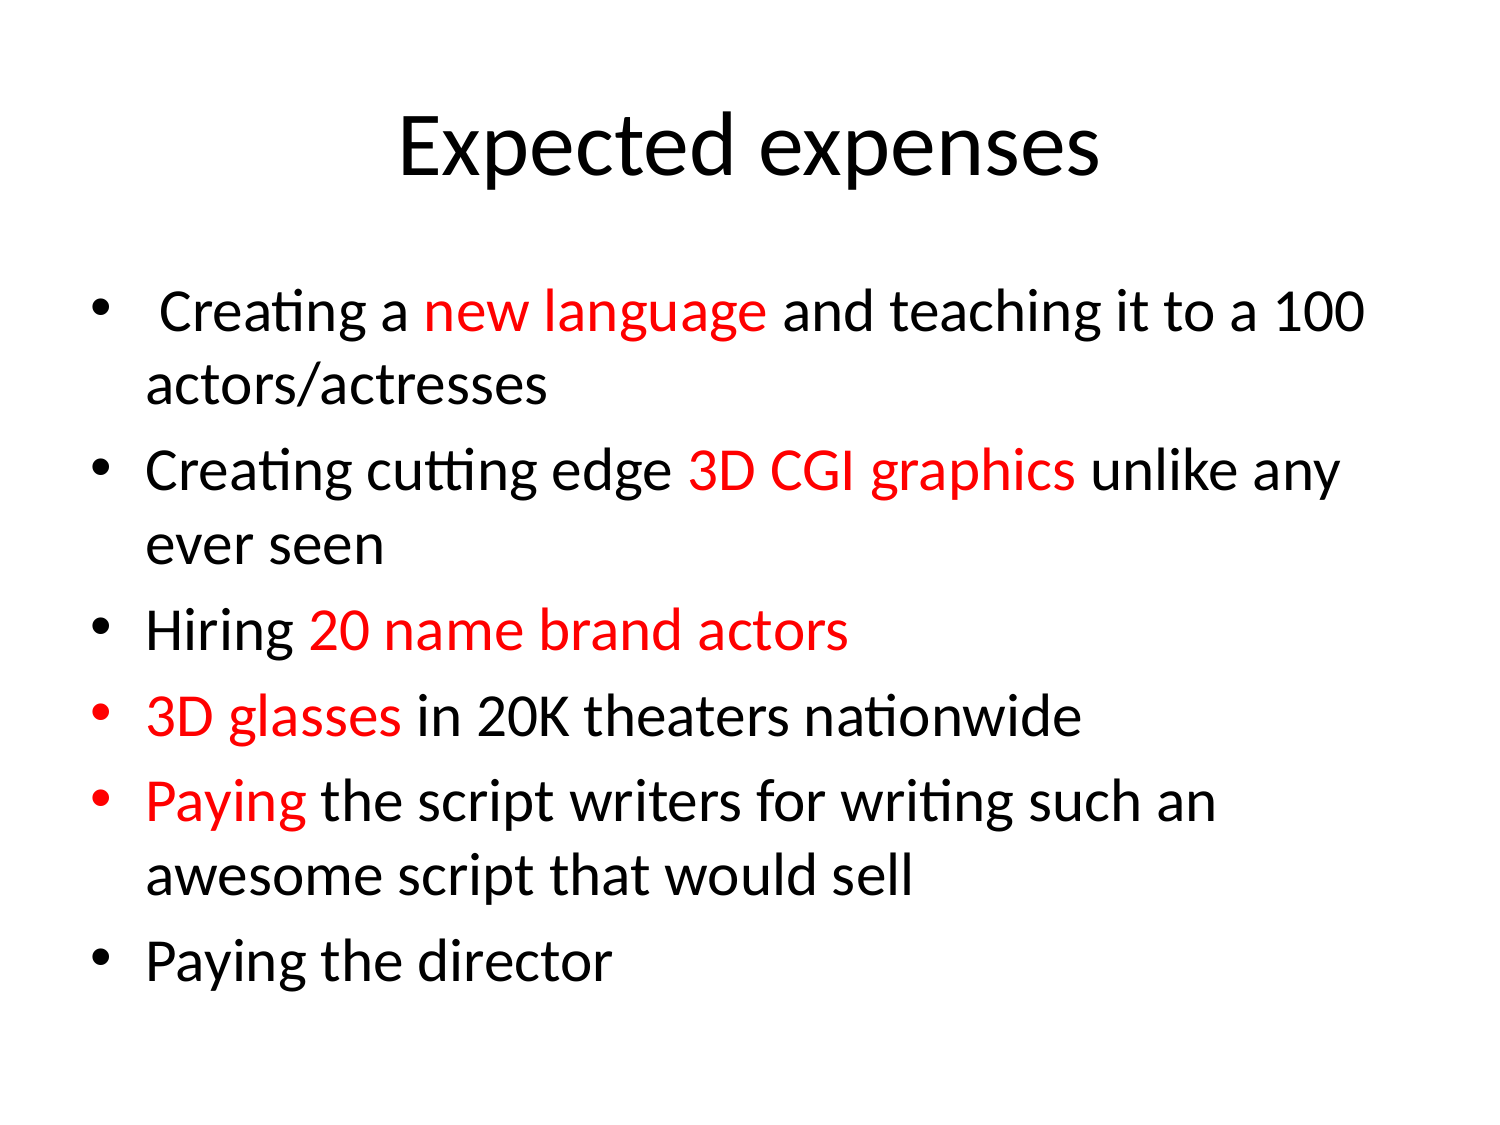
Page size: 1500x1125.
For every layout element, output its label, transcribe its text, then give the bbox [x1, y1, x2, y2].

title Expected expenses [75, 45, 1425, 233]
list Creating a new language and teaching it to a 100 actors/actresses Creating cutting edge 3D CGI graphics unlike any ever seen Hiring 20 name brand actors 3D glasses in 20K theaters nationwide Paying the script writers for writing such an awesome script that would sell Paying the director [75, 262, 1425, 1005]
